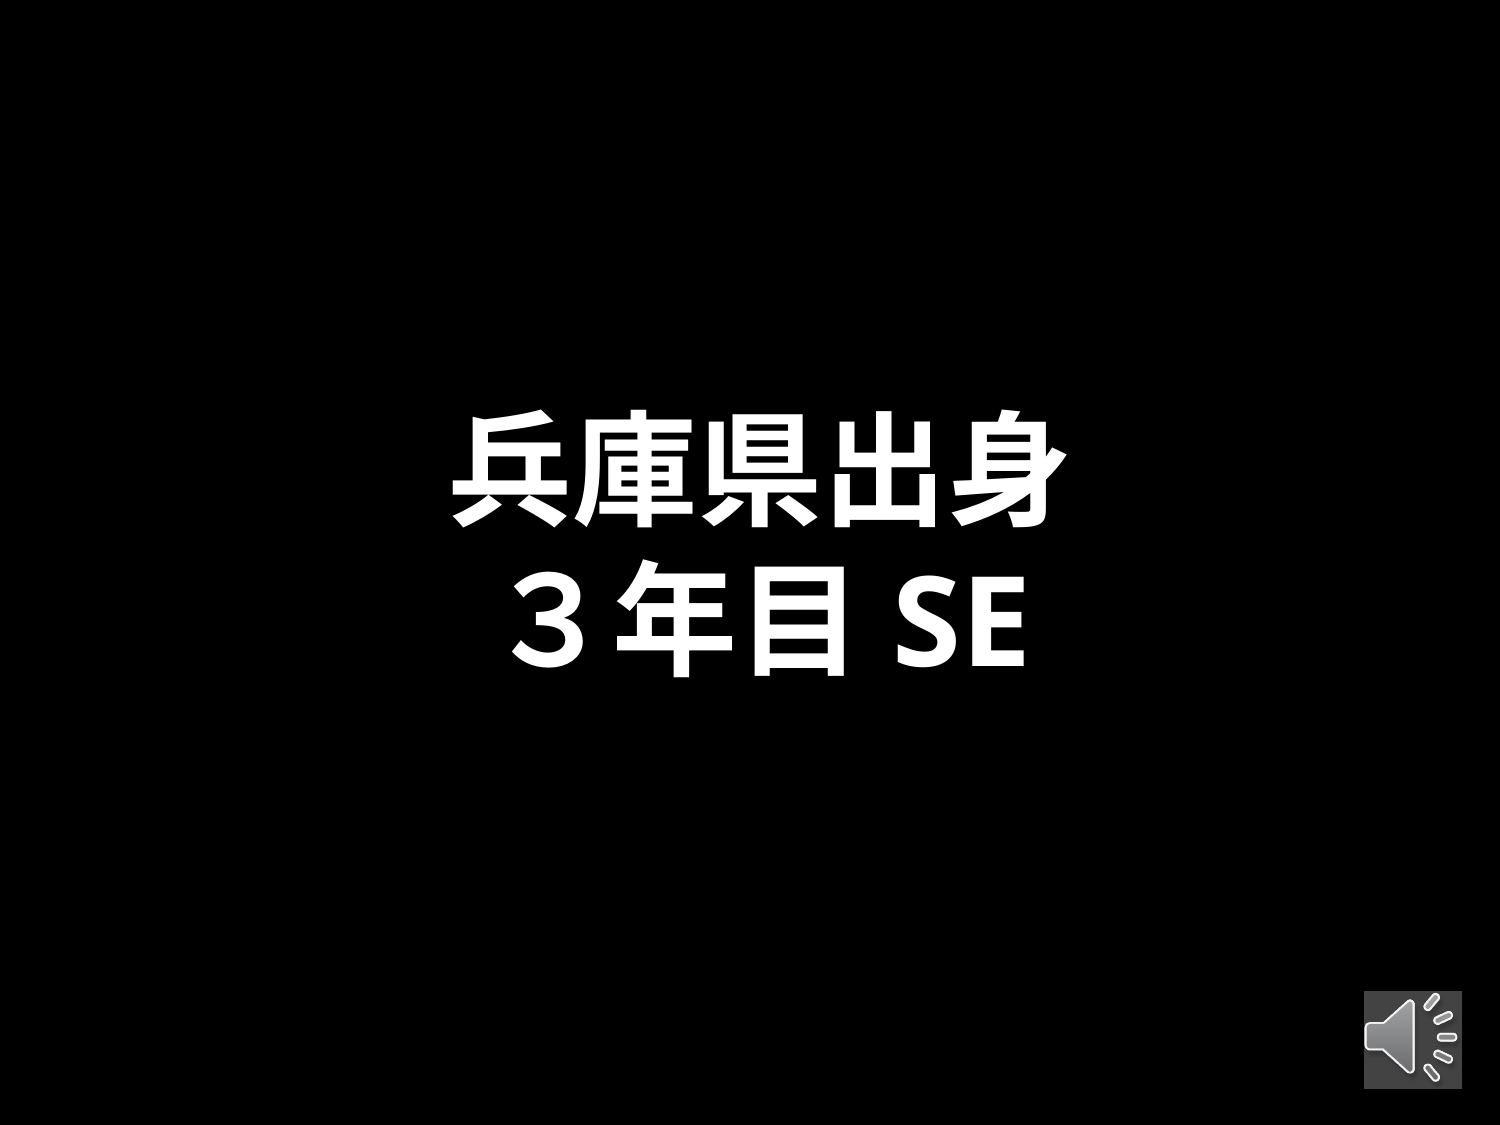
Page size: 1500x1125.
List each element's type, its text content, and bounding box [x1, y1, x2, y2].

picture [1363, 989, 1464, 1090]
text_box 兵庫県出身 ３年目SE [38, 384, 1481, 699]
